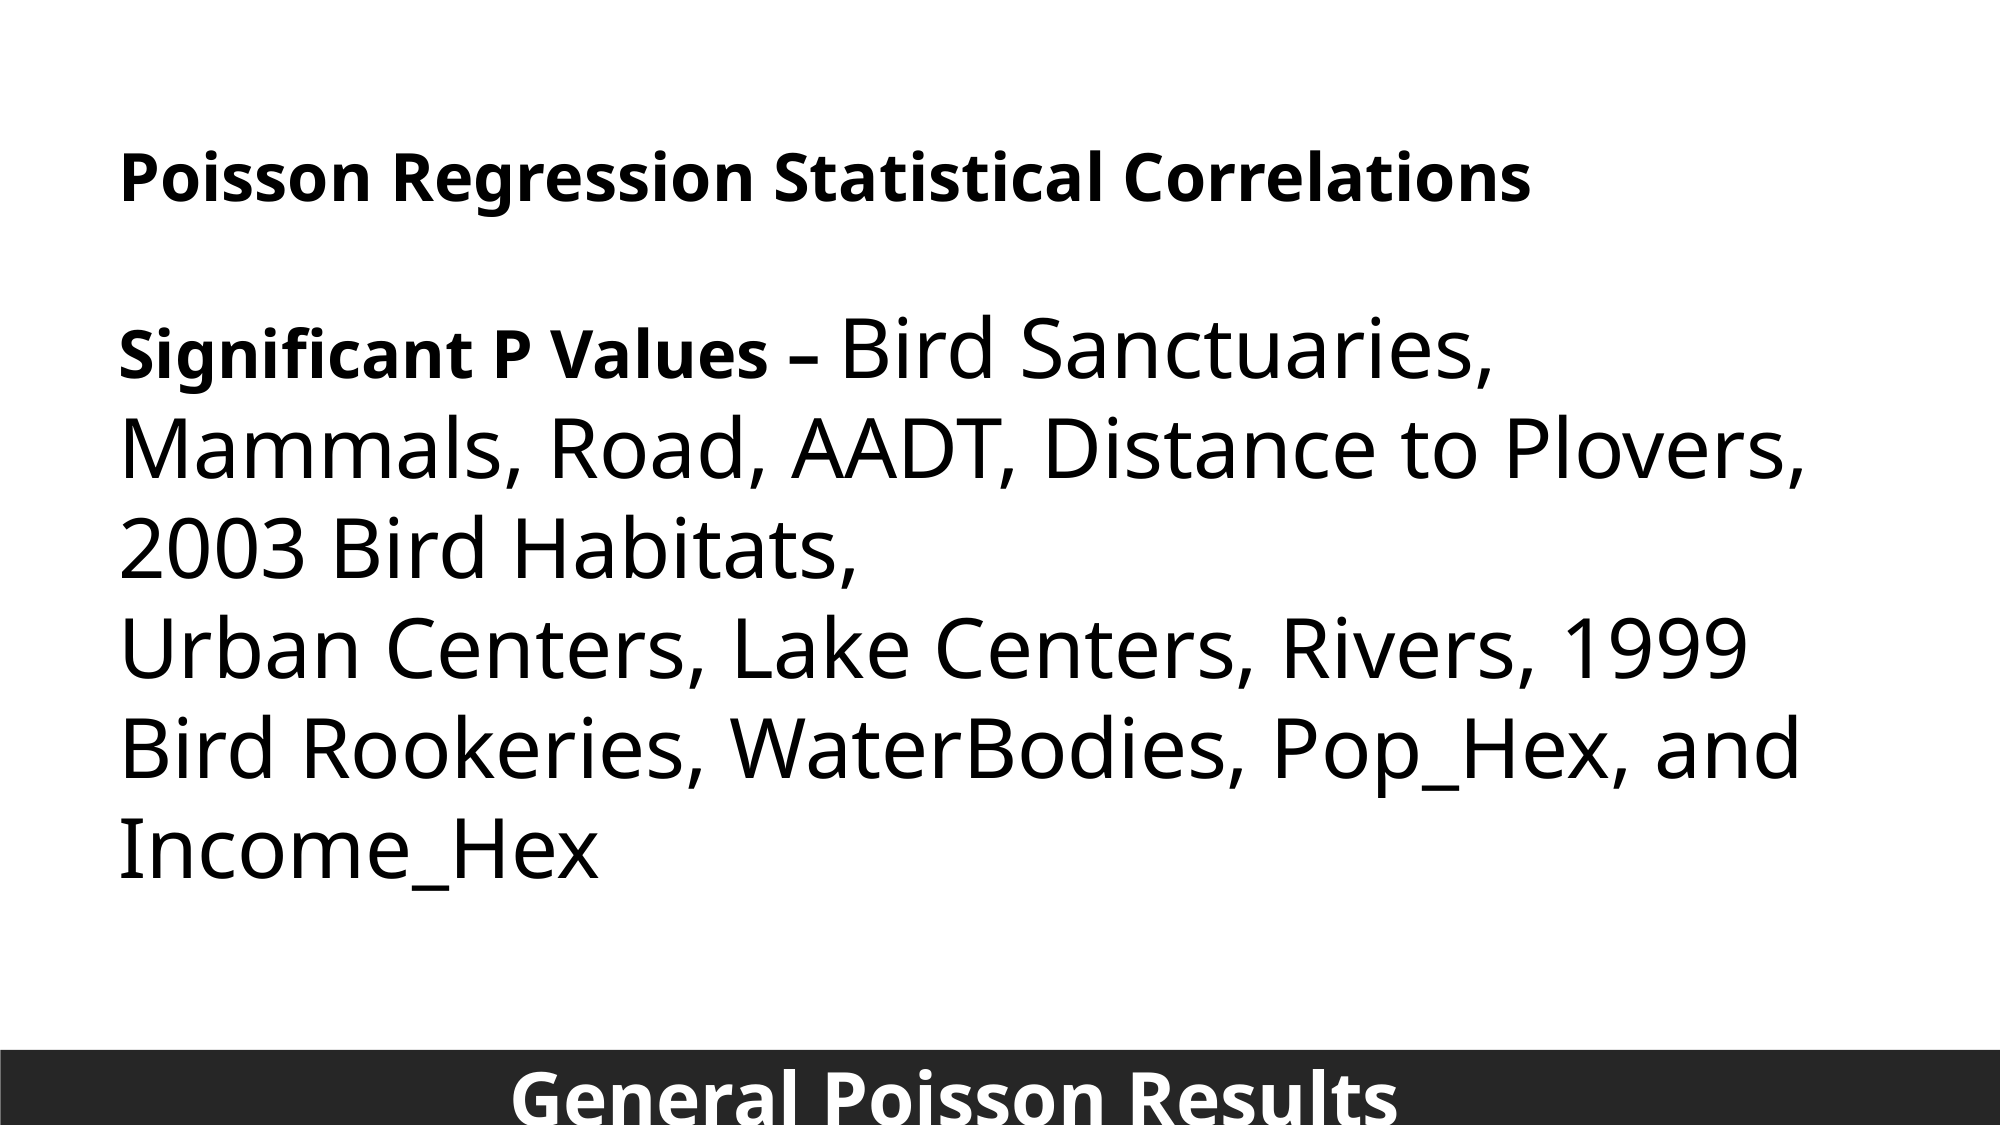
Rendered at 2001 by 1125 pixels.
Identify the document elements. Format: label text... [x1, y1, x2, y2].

text_box Poisson Regression Statistical Correlations Significant P Values – Bird Sanctuaries, Mammals, Road, AADT, Distance to Plovers, 2003 Bird Habitats, Urban Centers, Lake Centers, Rivers, 1999 Bird Rookeries, WaterBodies, Pop_Hex, and Income_Hex [103, 127, 1849, 903]
text_box General Poisson Results [494, 1044, 2000, 1125]
